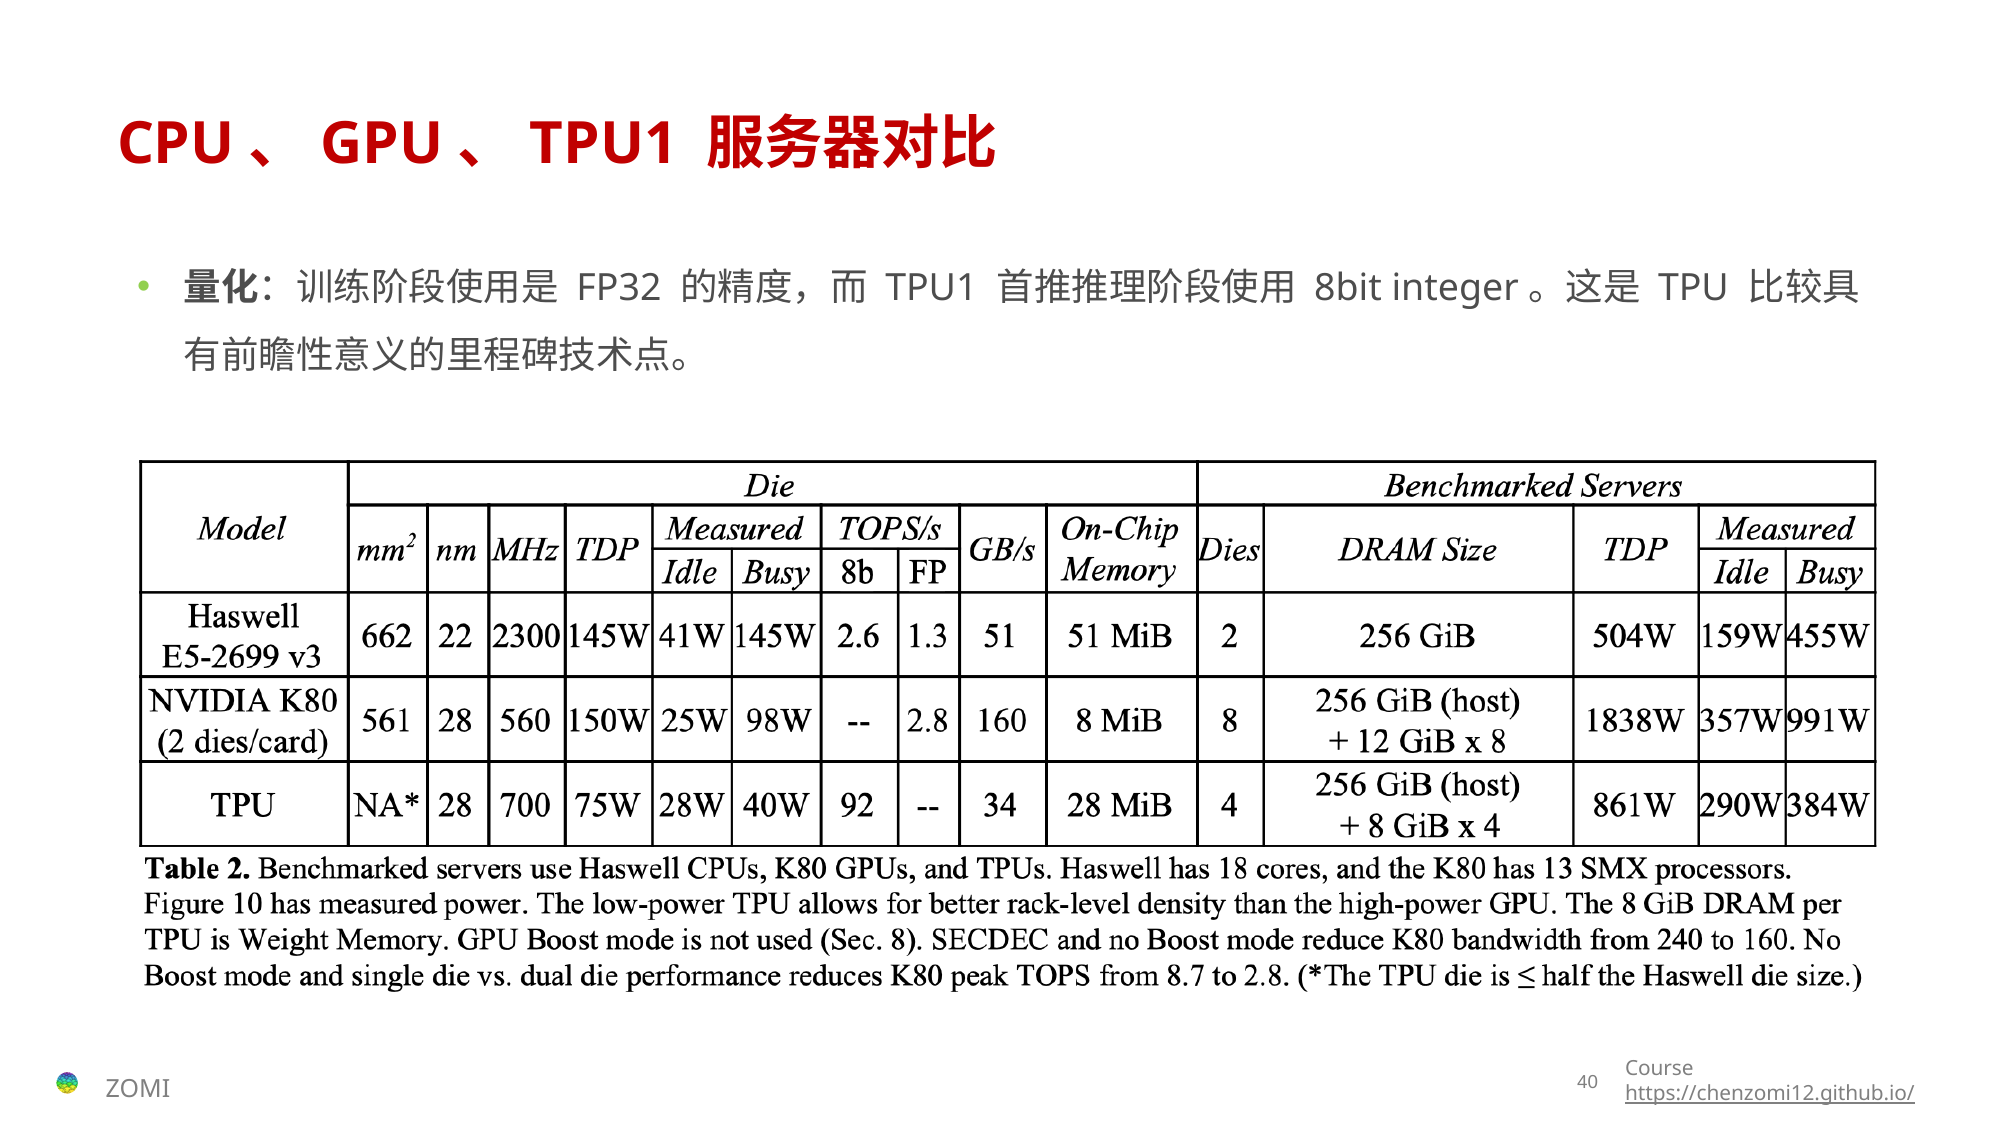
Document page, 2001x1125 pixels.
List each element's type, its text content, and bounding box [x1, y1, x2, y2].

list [102, 421, 1901, 1010]
text_box 量化：训练阶段使用是 FP32 的精度，而 TPU1 首推推理阶段使用 8bit integer。这是 TPU 比较具有前瞻性意义的里程碑技术点。 [122, 233, 1881, 384]
picture [57, 1073, 77, 1093]
title CPU、GPU、TPU1 服务器对比 [102, 91, 1901, 189]
